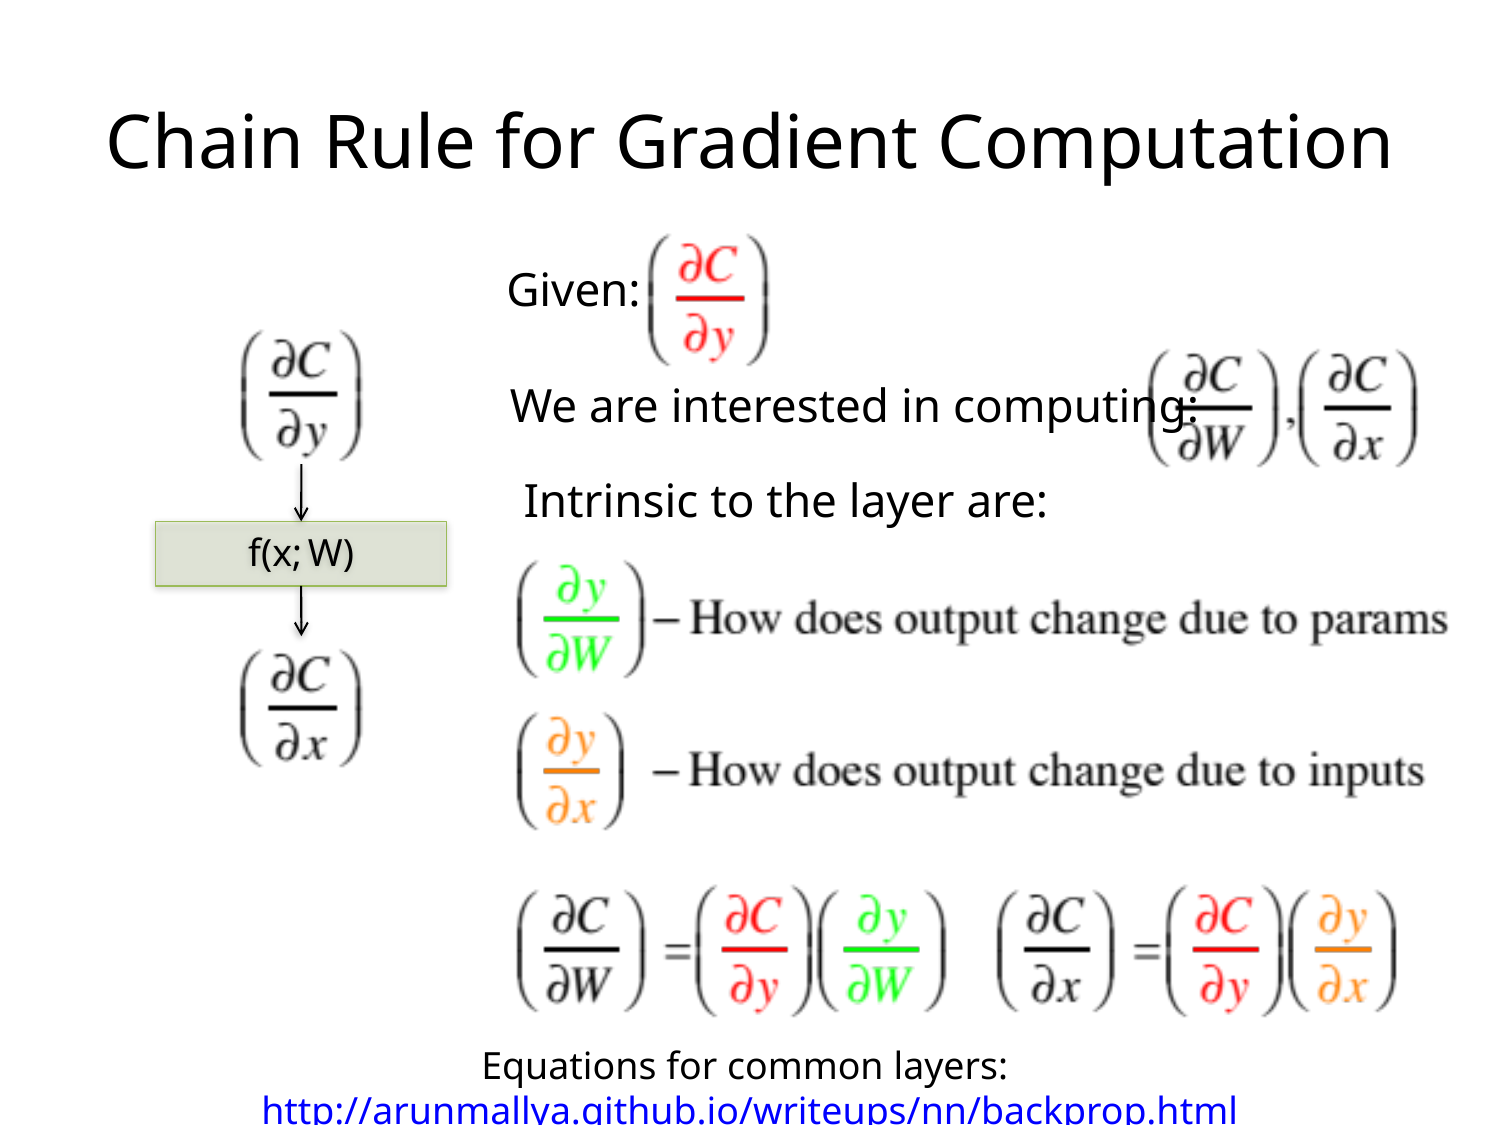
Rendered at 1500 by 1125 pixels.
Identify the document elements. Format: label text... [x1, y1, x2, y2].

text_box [512, 877, 951, 1020]
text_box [1144, 340, 1419, 473]
text_box Equations for common layers: http://arunmallya.github.io/writeups/nn/backprop.html [0, 1034, 1500, 1125]
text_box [236, 323, 366, 465]
title Chain Rule for Gradient Computation [75, 45, 1425, 233]
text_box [512, 703, 1431, 836]
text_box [643, 227, 774, 370]
text_box Intrinsic to the layer are: [508, 464, 1064, 534]
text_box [993, 877, 1400, 1020]
text_box We are interested in computing: [495, 368, 1139, 439]
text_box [512, 551, 1450, 684]
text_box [236, 640, 366, 773]
text_box Given: [491, 253, 638, 324]
text_box f(x; W) [155, 521, 447, 587]
